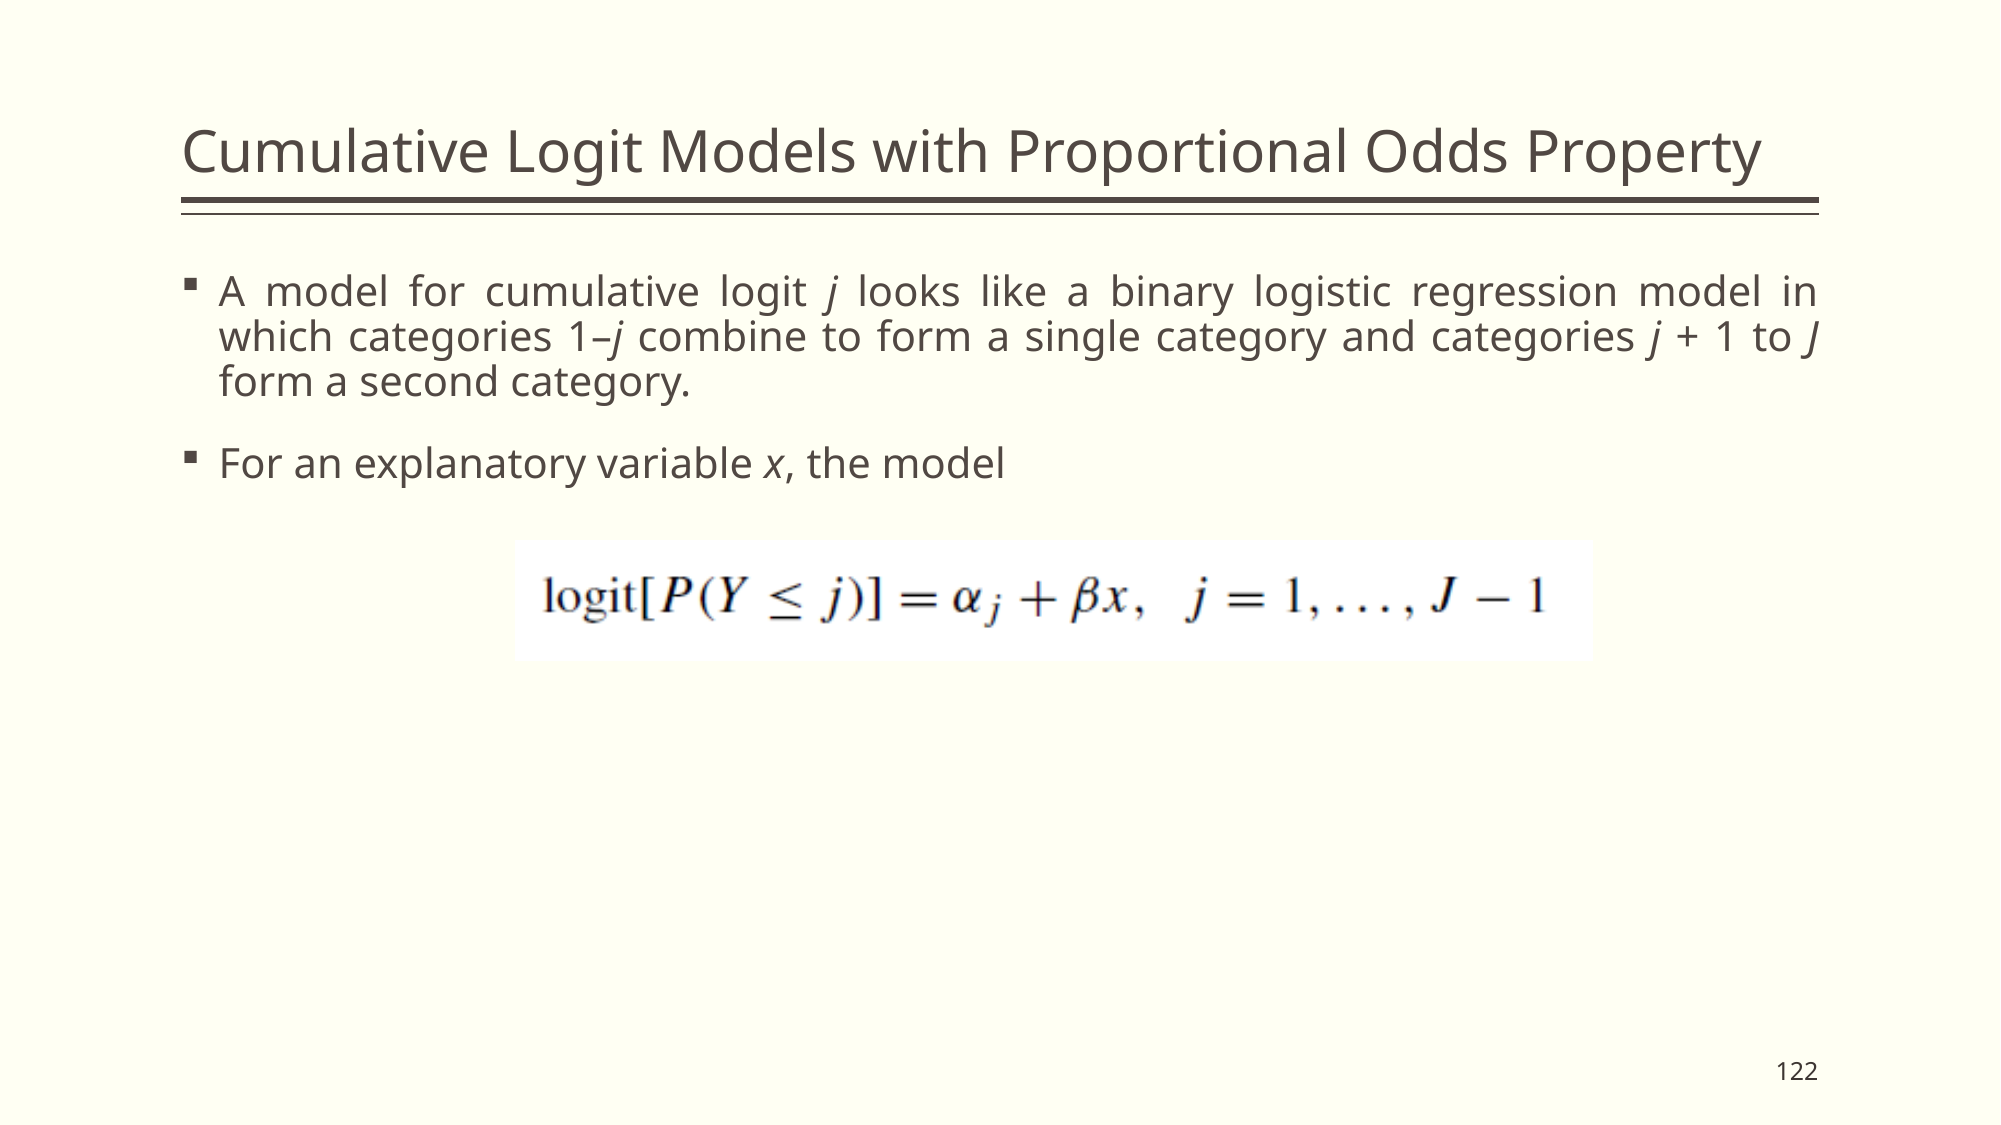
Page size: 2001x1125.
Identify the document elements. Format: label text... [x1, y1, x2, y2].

list A model for cumulative logit j looks like a binary logistic regression model in which categories 1–j combine to form a single category and categories j + 1 to J form a second category. For an explanatory variable x, the model [181, 262, 1819, 1013]
slide_number 122 [1518, 1042, 1819, 1103]
title Cumulative Logit Models with Proportional Odds Property [181, 12, 1819, 193]
picture [515, 540, 1593, 661]
